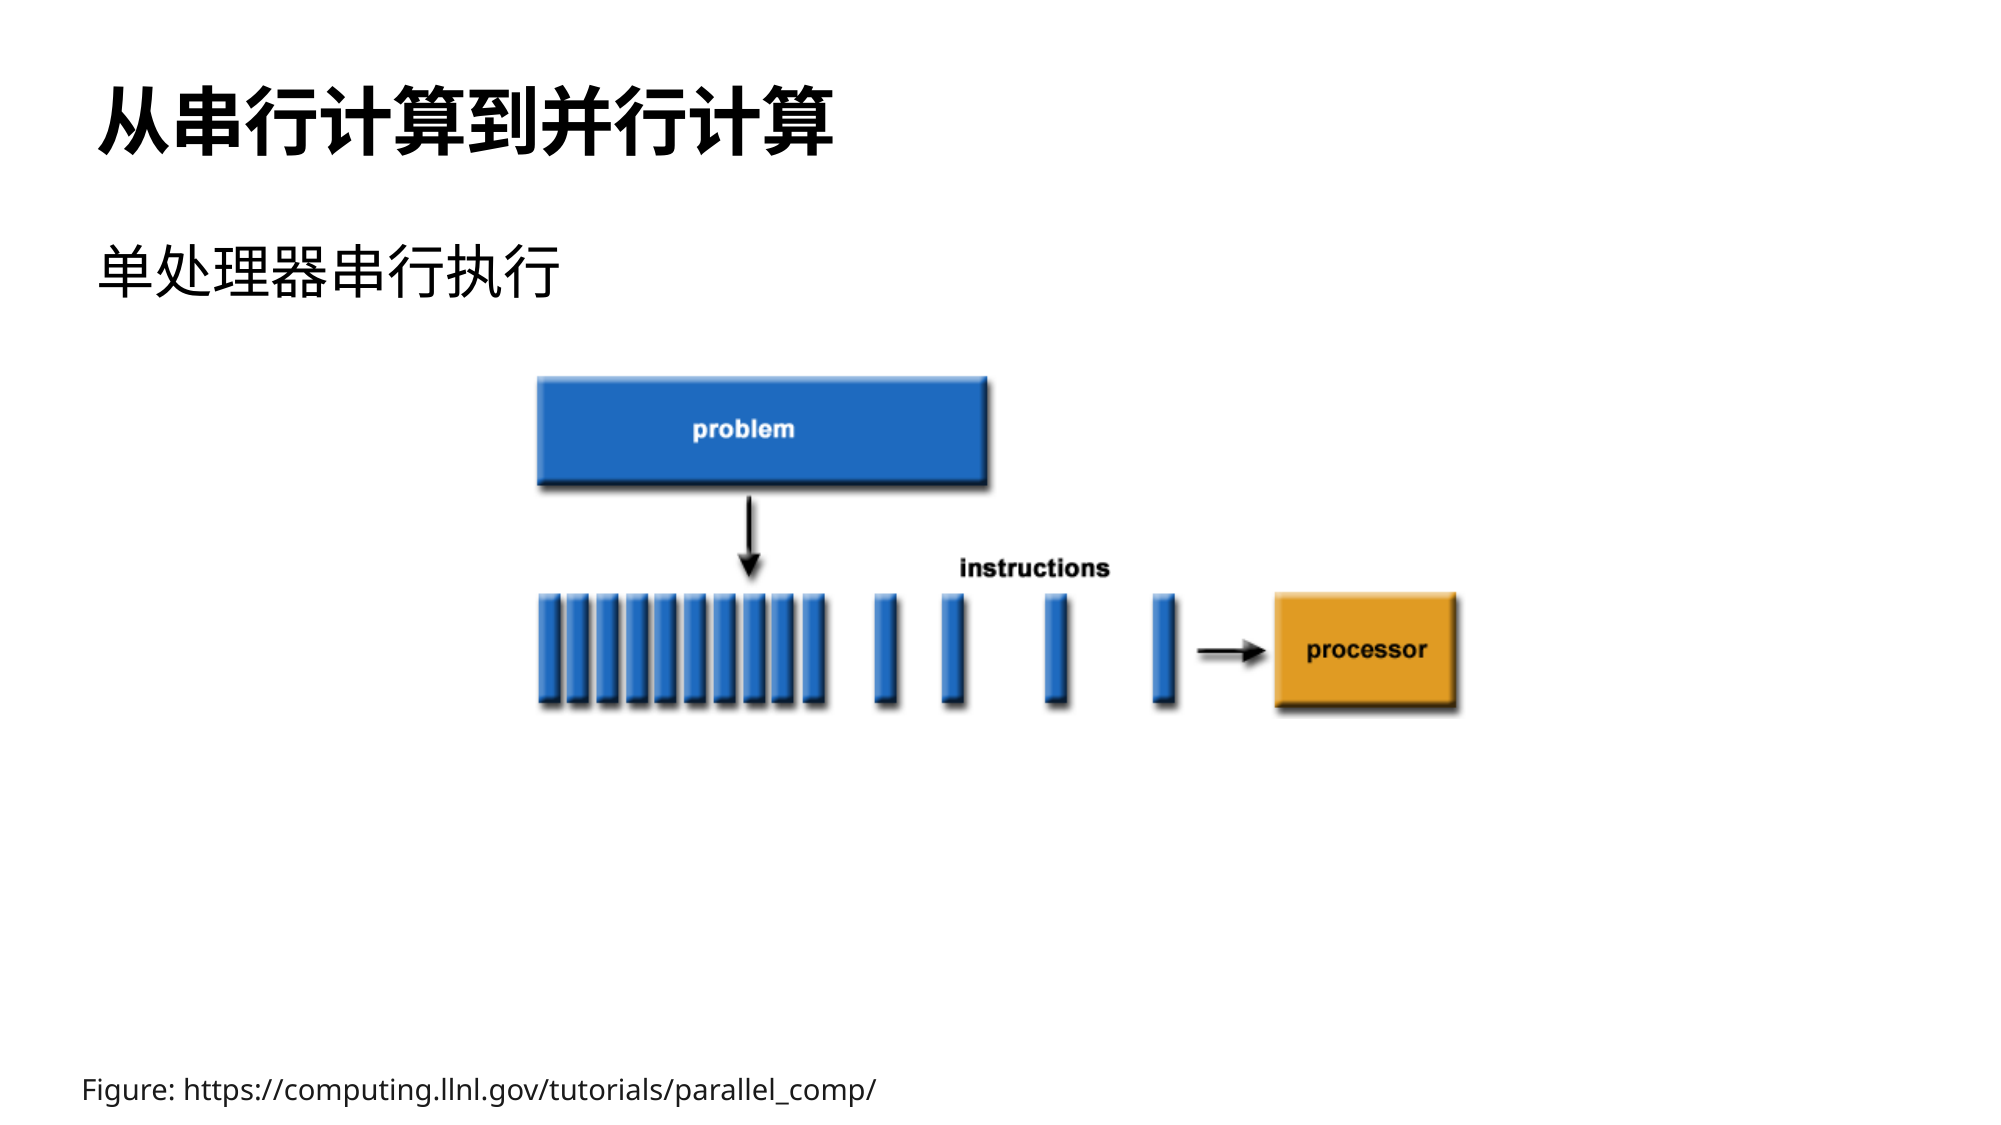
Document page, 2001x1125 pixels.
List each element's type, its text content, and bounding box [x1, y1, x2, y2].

text_box Figure: https://computing.llnl.gov/tutorials/parallel_comp/ [81, 1071, 878, 1107]
title 从串行计算到并行计算 [96, 75, 1904, 166]
list 单处理器串行执行 [96, 235, 1904, 306]
picture [527, 366, 1473, 719]
